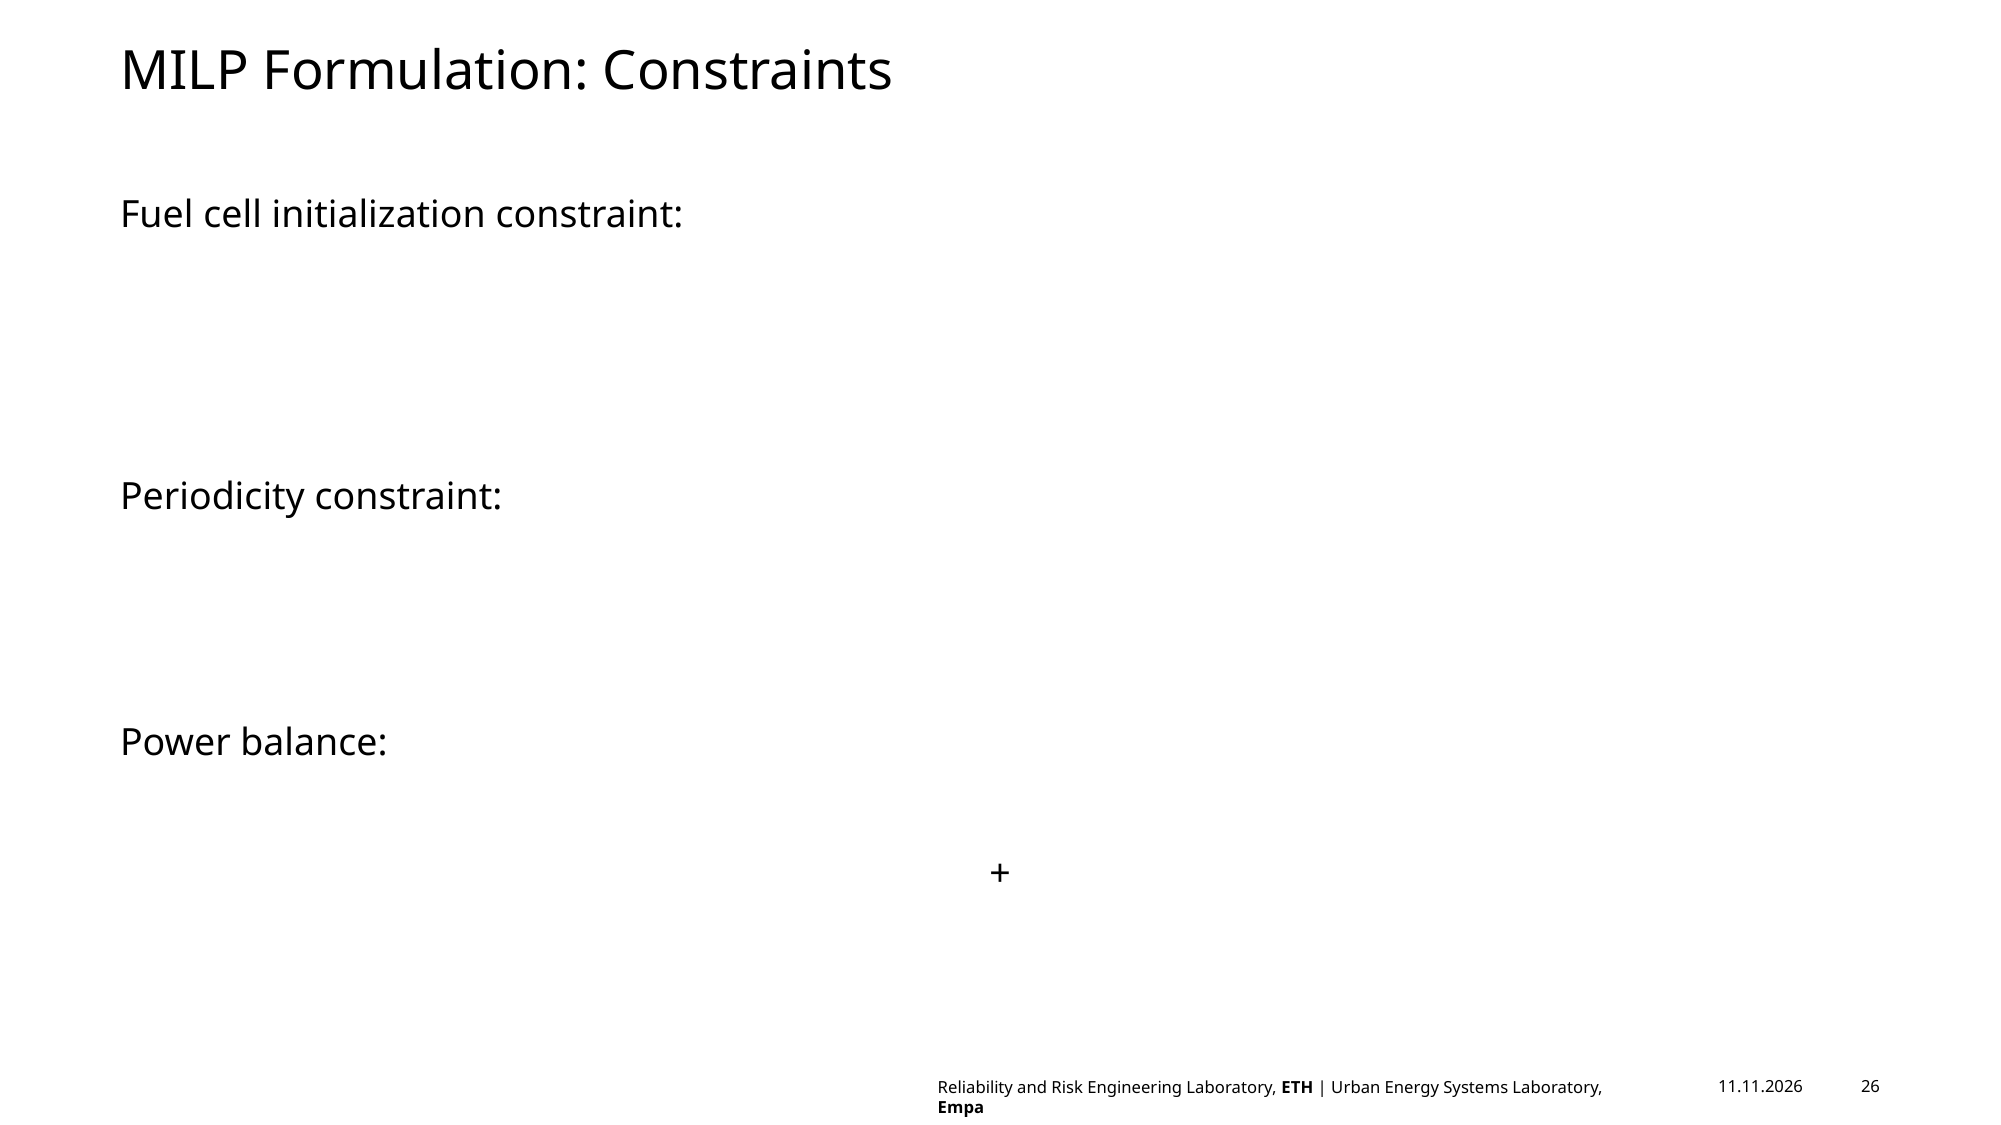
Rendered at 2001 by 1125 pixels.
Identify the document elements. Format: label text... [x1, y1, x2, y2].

footer Reliability and Risk Engineering Laboratory, ETH | Urban Energy Systems Laboratory, Empa [923, 1069, 1624, 1106]
slide_number 26 [1827, 1069, 1880, 1106]
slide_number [1718, 1069, 1819, 1106]
title MILP Formulation: Constraints [120, 42, 1880, 191]
